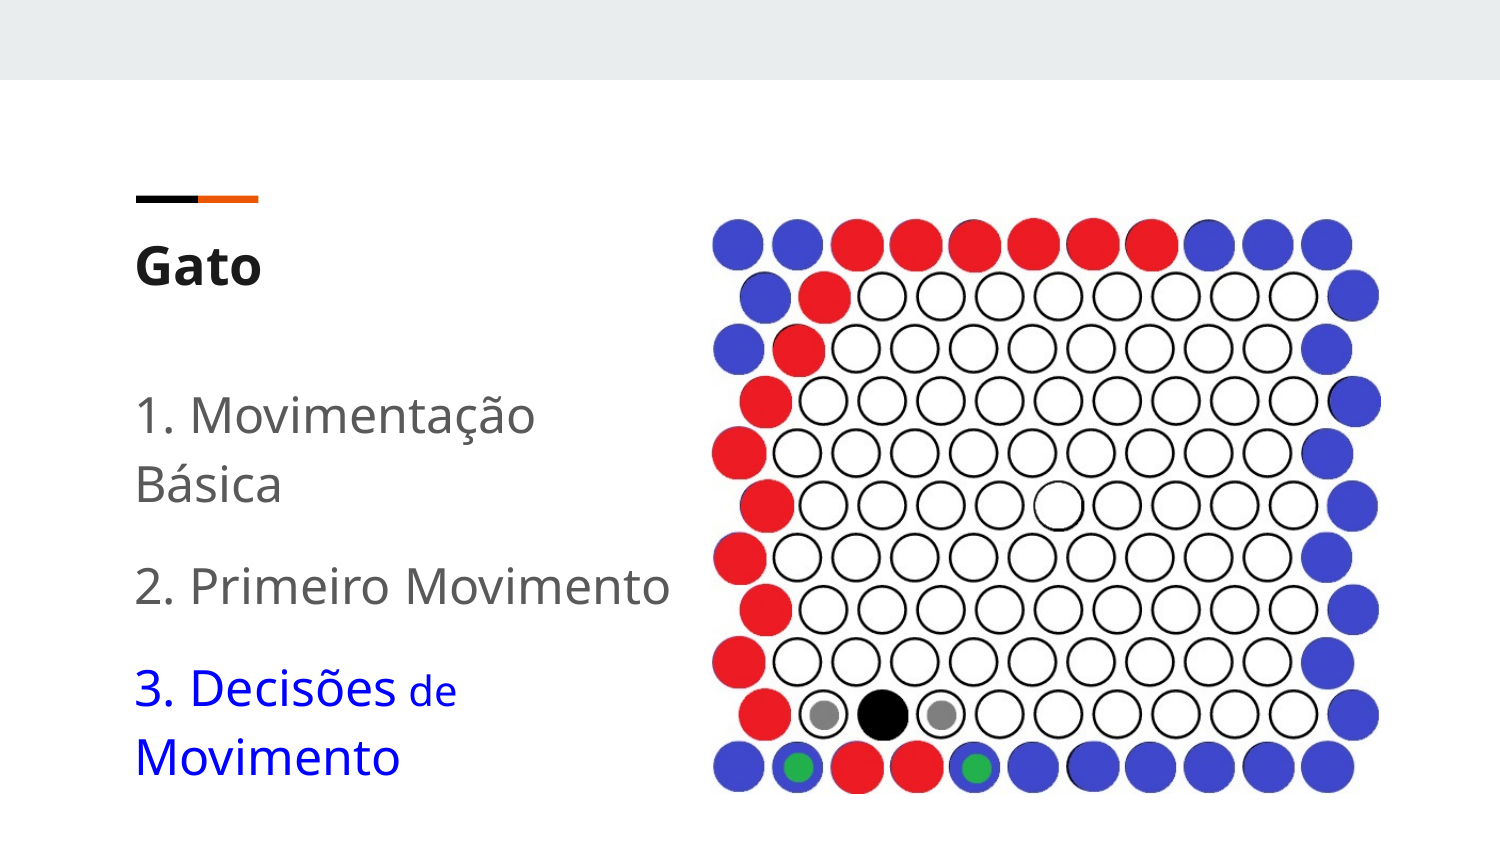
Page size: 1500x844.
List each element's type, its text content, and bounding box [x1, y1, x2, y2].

text_box Gato [119, 216, 709, 304]
picture [711, 216, 1381, 794]
text_box 1. Movimentação Básica 2. Primeiro Movimento 3. Decisões de Movimento [119, 359, 706, 421]
